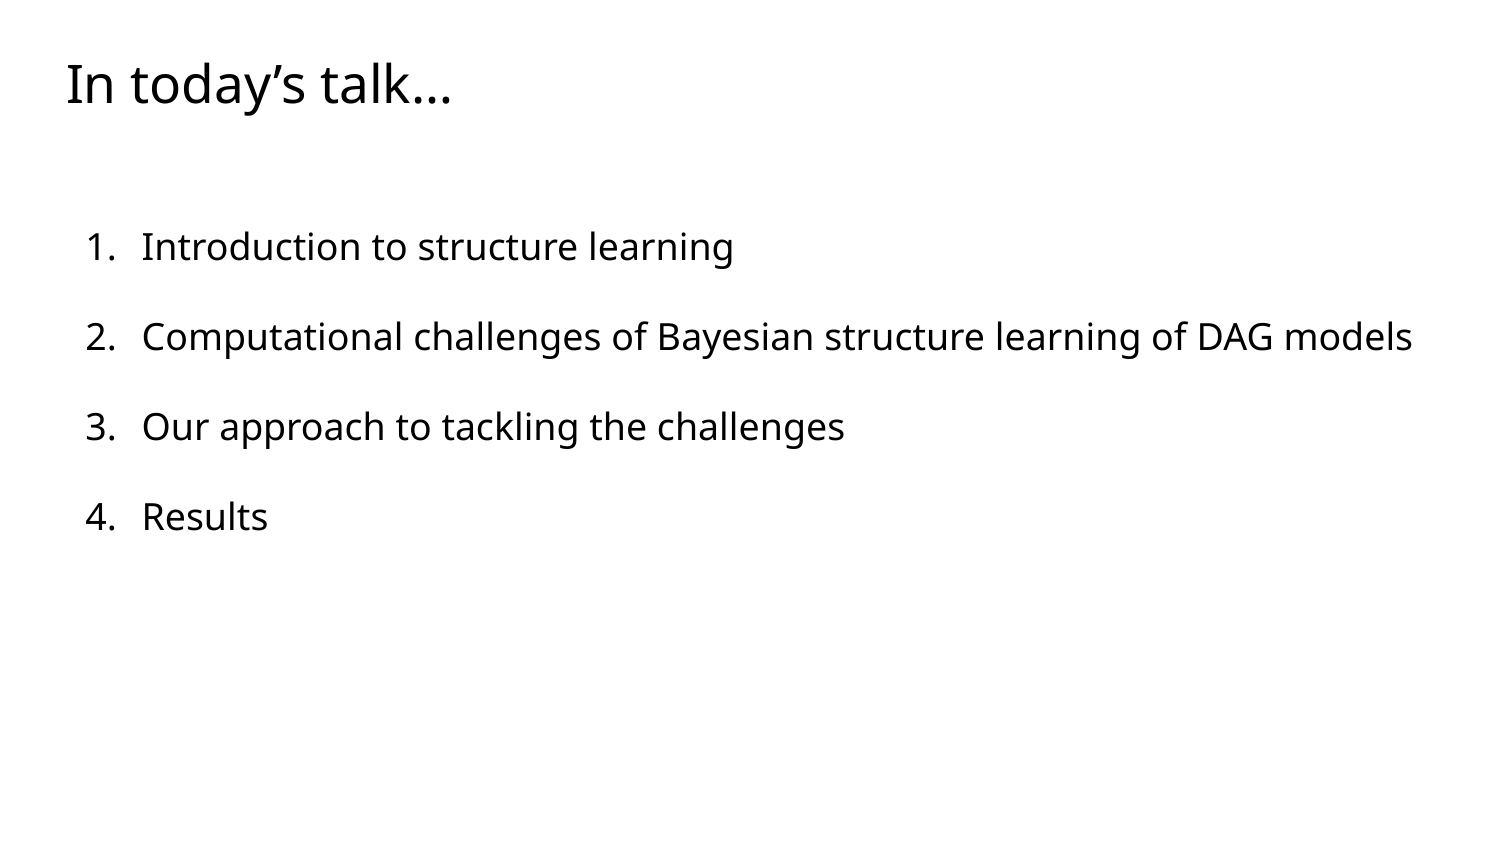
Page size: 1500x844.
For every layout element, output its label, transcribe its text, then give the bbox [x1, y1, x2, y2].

title In today’s talk… [51, 35, 1449, 130]
text_box Introduction to structure learning Computational challenges of Bayesian structure learning of DAG models Our approach to tackling the challenges Results [51, 163, 1434, 554]
